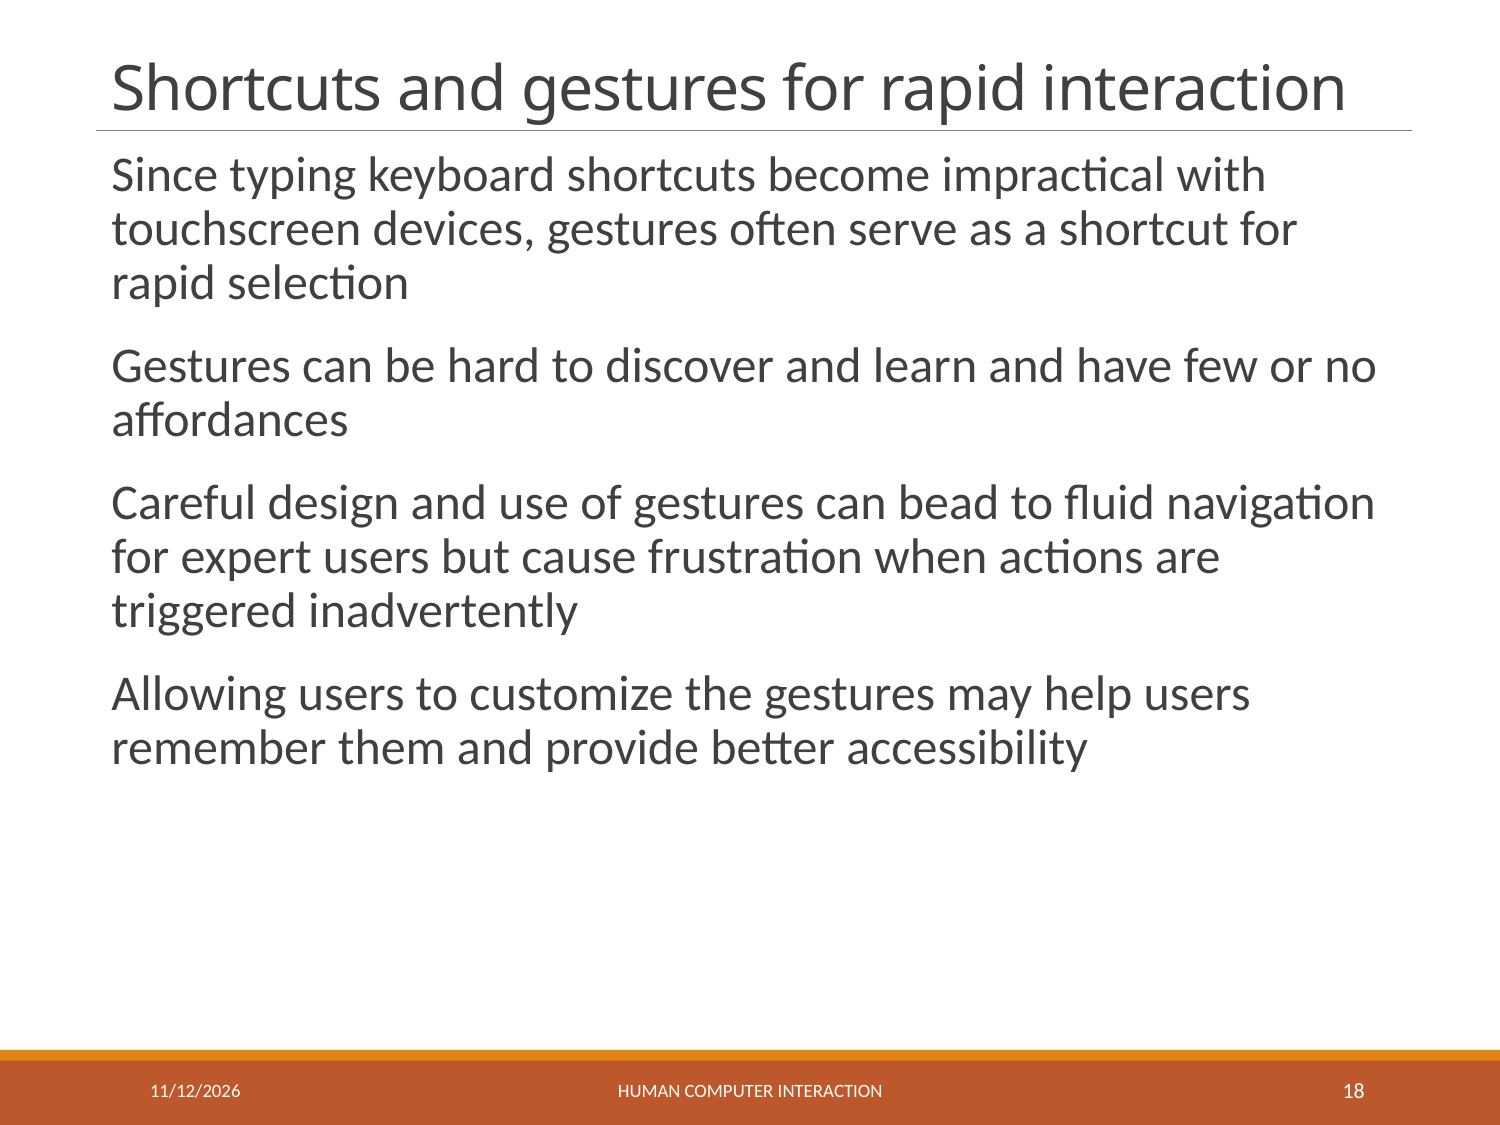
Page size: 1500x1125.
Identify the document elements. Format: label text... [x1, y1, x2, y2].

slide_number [135, 1059, 440, 1120]
list Since typing keyboard shortcuts become impractical with touchscreen devices, gestures often serve as a shortcut for rapid selection Gestures can be hard to discover and learn and have few or no affordances Careful design and use of gestures can bead to fluid navigation for expert users but cause frustration when actions are triggered inadvertently Allowing users to customize the gestures may help users remember them and provide better accessibility [96, 140, 1413, 1034]
title Shortcuts and gestures for rapid interaction [96, 19, 1413, 131]
slide_number 18 [1218, 1059, 1380, 1120]
footer Human Computer Interaction [453, 1059, 1047, 1120]
